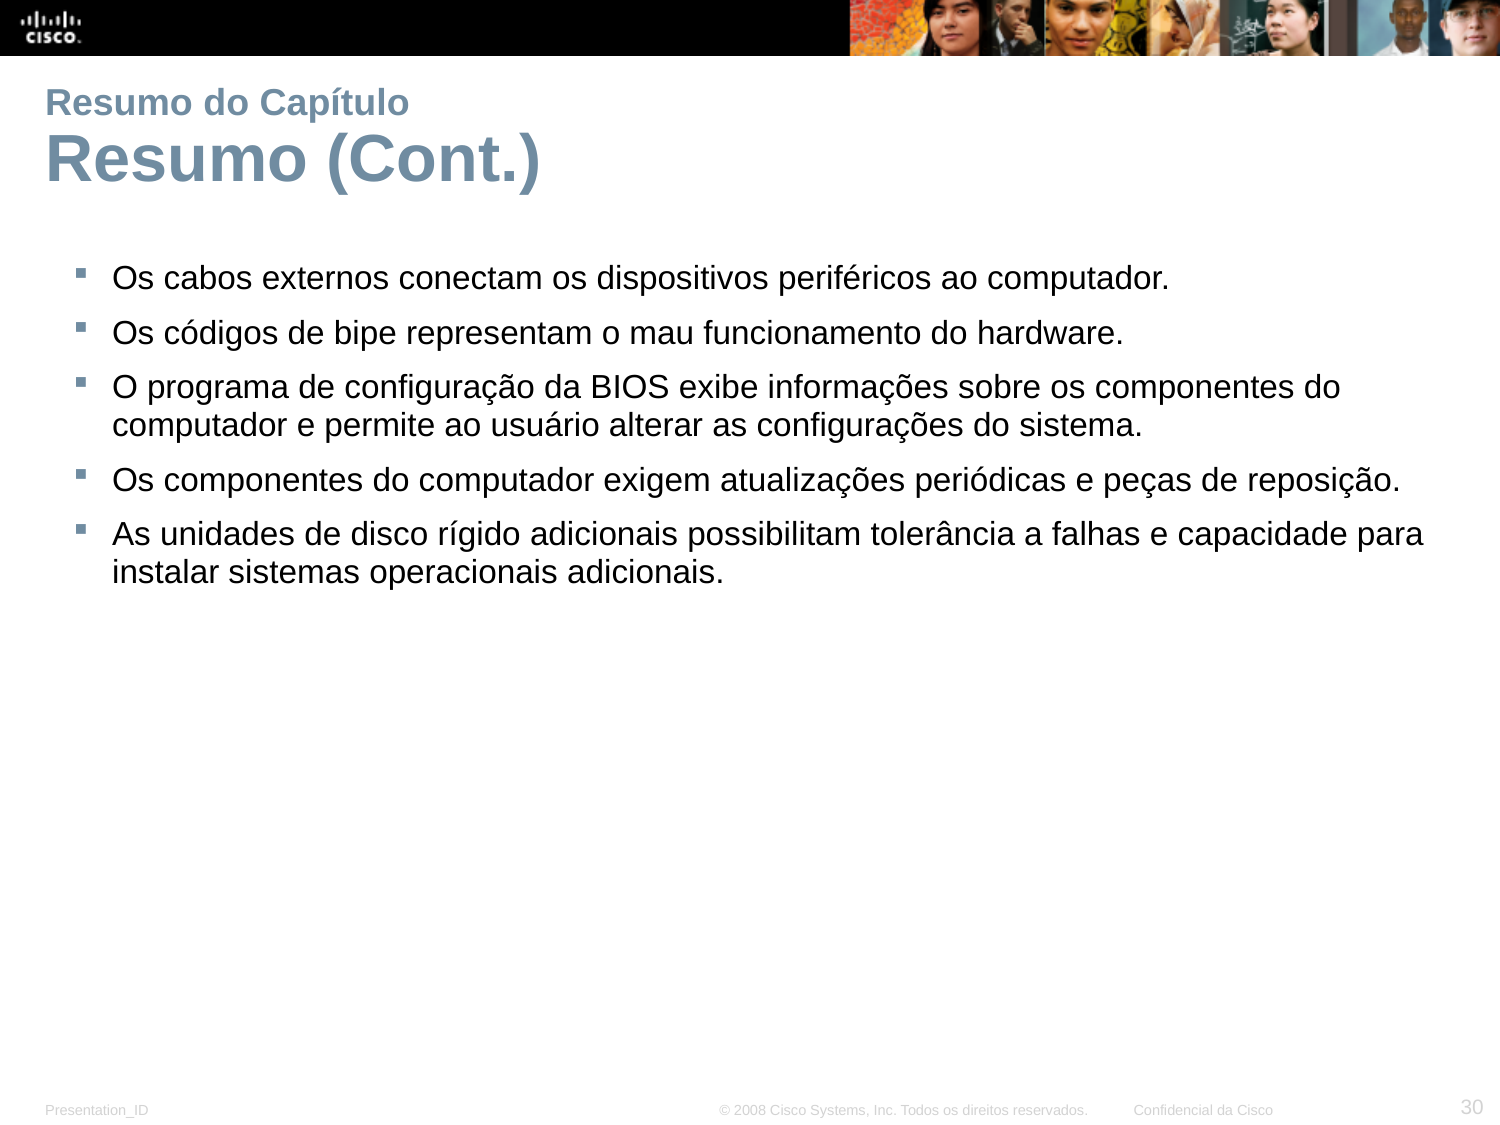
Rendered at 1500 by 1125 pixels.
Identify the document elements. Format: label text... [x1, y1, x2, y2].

picture [0, 0, 1500, 56]
title Resumo do Capítulo Resumo (Cont.) [31, 64, 1471, 203]
text_box Os cabos externos conectam os dispositivos periféricos ao computador. Os códigos de bipe representam o mau funcionamento do hardware. O programa de configuração da BIOS exibe informações sobre os componentes do computador e permite ao usuário alterar as configurações do sistema. Os componentes do computador exigem atualizações periódicas e peças de reposição. As unidades de disco rígido adicionais possibilitam tolerância a falhas e capacidade para instalar sistemas operacionais adicionais. [59, 252, 1471, 661]
